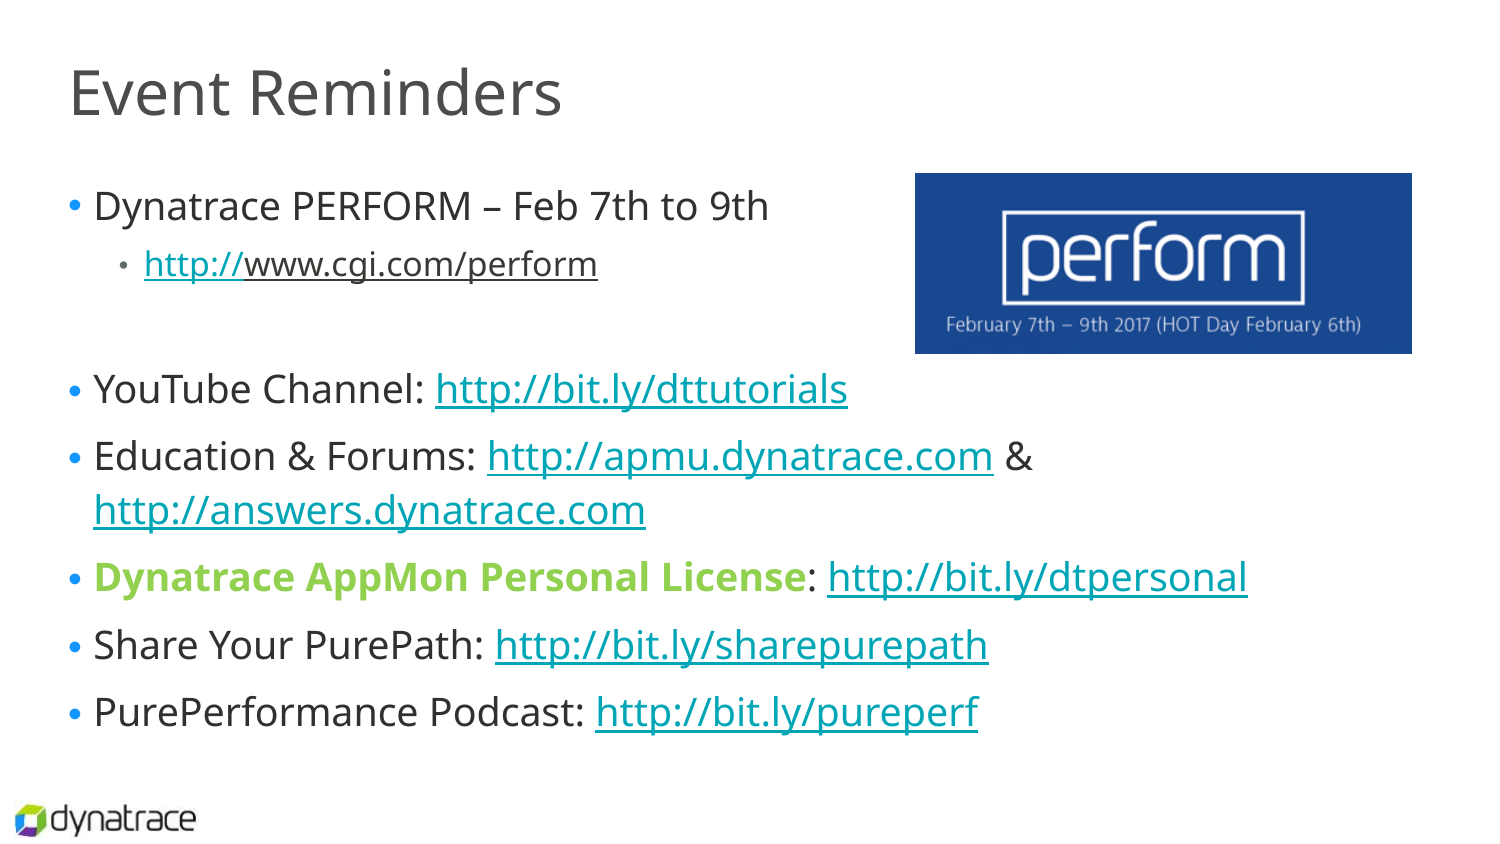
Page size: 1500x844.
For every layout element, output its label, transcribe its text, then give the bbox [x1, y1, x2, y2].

list Dynatrace PERFORM – Feb 7th to 9th http://www.cgi.com/perform YouTube Channel: http://bit.ly/dttutorials Education & Forums: http://apmu.dynatrace.com & http://answers.dynatrace.com Dynatrace AppMon Personal License: http://bit.ly/dtpersonal Share Your PurePath: http://bit.ly/sharepurepath PurePerformance Podcast: http://bit.ly/pureperf [53, 173, 1447, 753]
title Event Reminders [53, 53, 1447, 147]
picture [14, 799, 204, 838]
picture [915, 173, 1412, 354]
